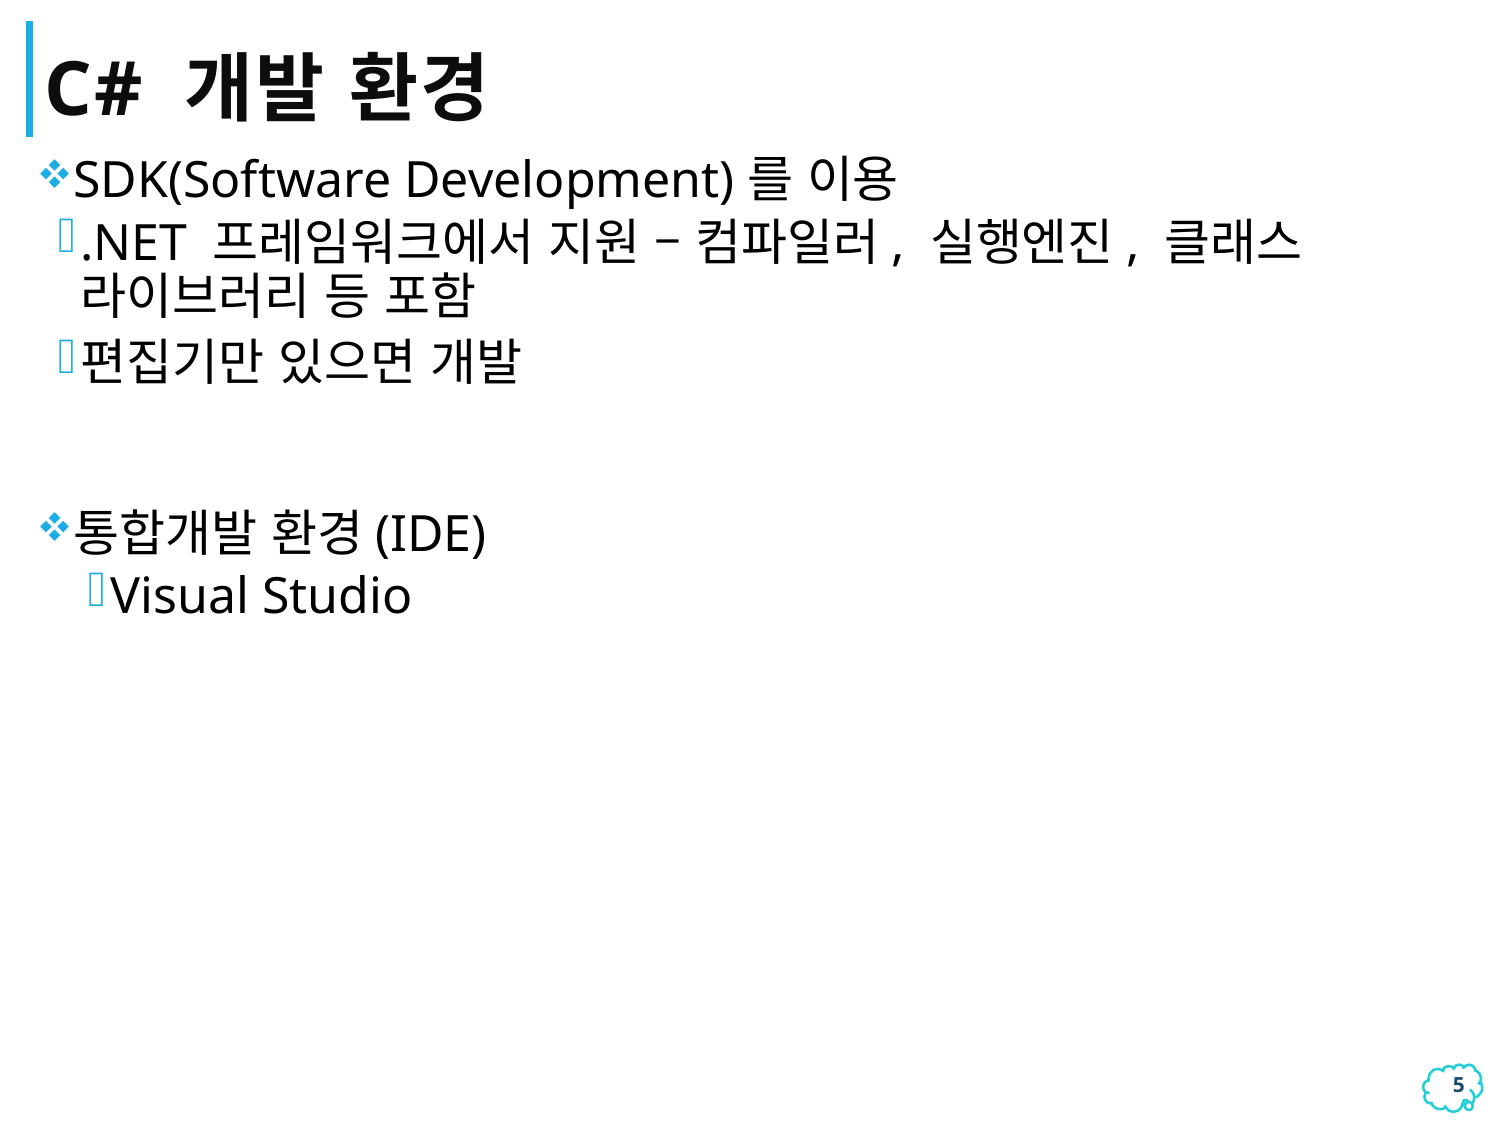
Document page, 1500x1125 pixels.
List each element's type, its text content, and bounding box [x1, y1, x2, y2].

list SDK(Software Development)를 이용 .NET 프레임워크에서 지원 – 컴파일러, 실행엔진, 클래스 라이브러리 등 포함 편집기만 있으면 개발 통합개발 환경(IDE) Visual Studio [29, 147, 1471, 1069]
title C# 개발 환경 [29, 21, 1226, 138]
slide_number 4 [1385, 1059, 1480, 1111]
